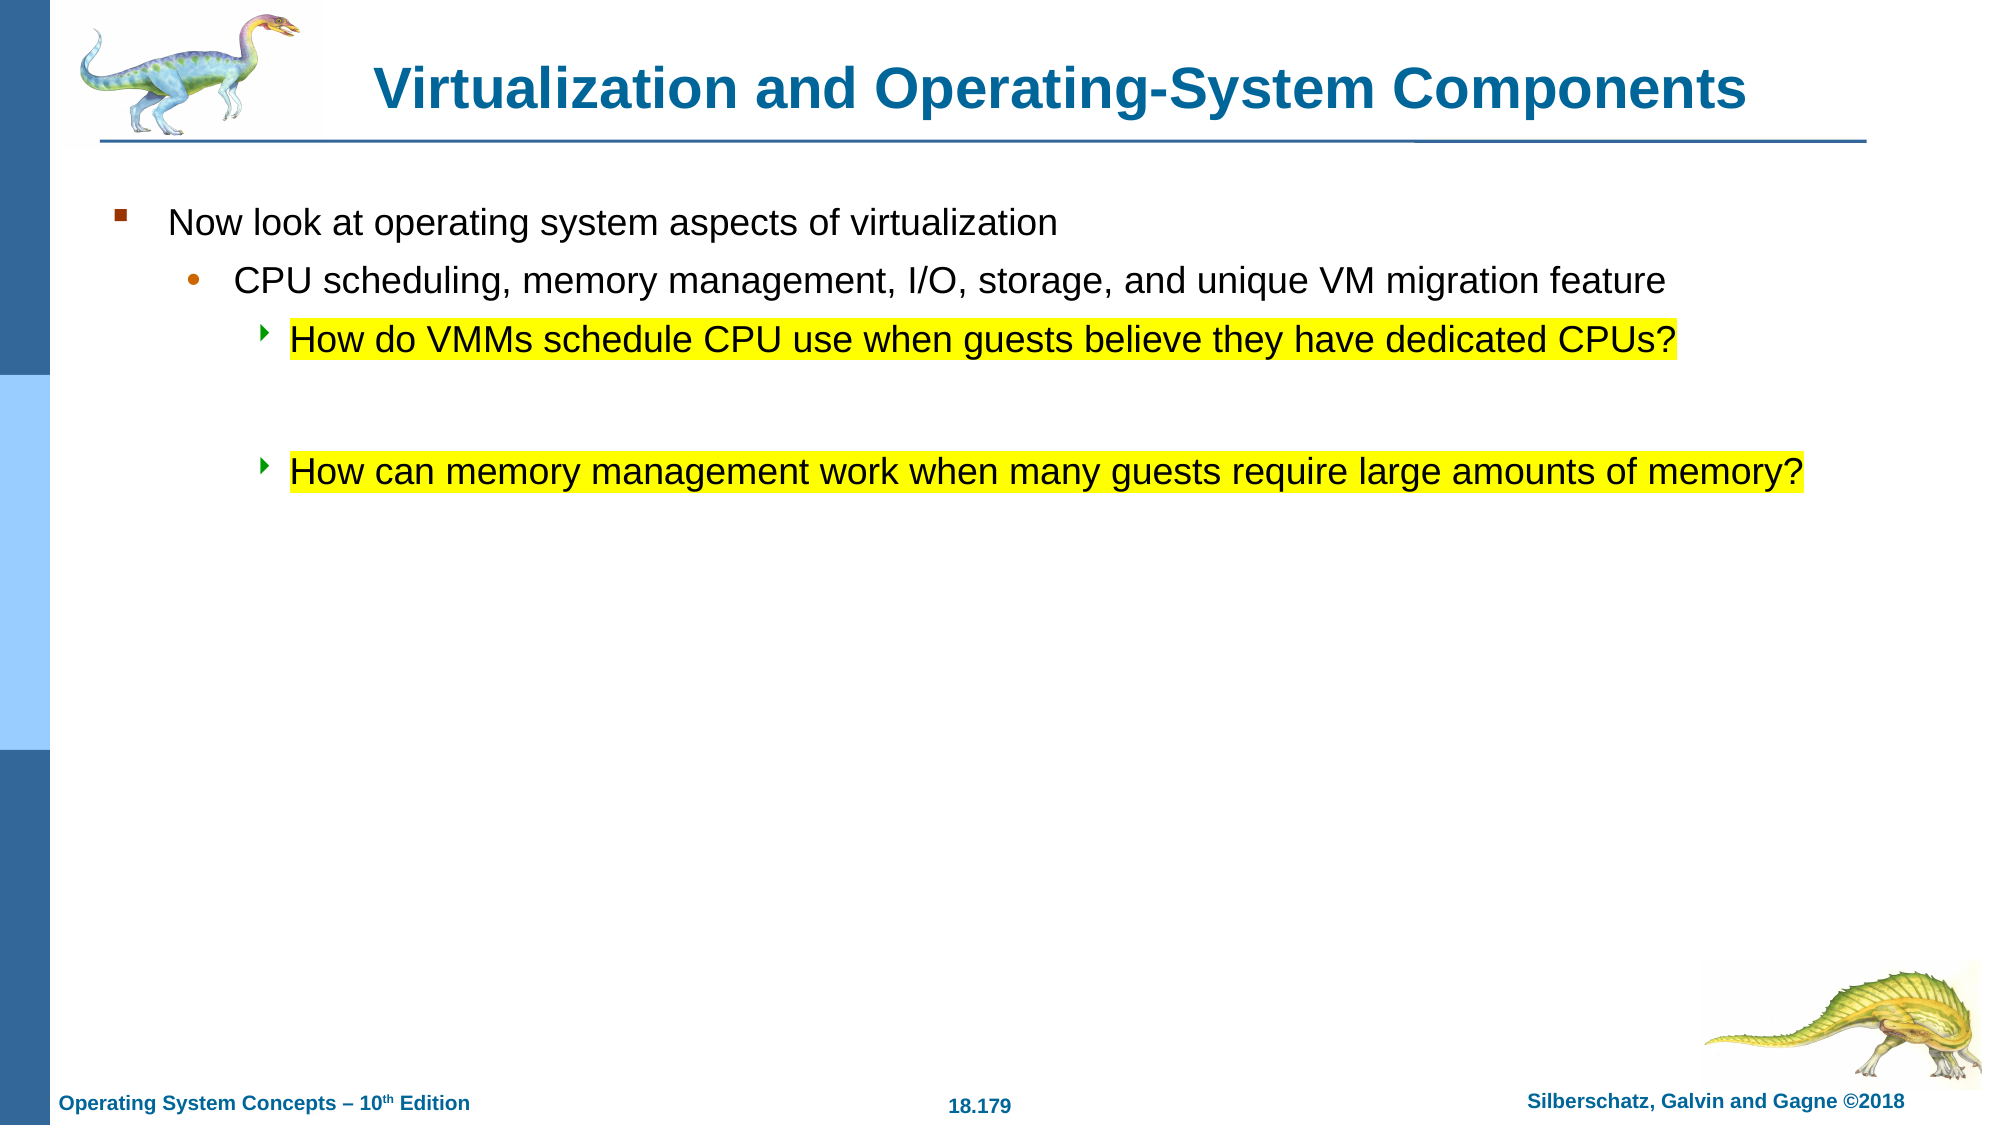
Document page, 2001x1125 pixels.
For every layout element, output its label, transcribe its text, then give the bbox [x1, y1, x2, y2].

title Virtualization and Operating-System Components [304, 33, 1819, 128]
list Now look at operating system aspects of virtualization CPU scheduling, memory management, I/O, storage, and unique VM migration feature How do VMMs schedule CPU use when guests believe they have dedicated CPUs? How can memory management work when many guests require large amounts of memory? [96, 190, 1873, 935]
picture [1700, 959, 1982, 1090]
picture [62, 0, 324, 149]
